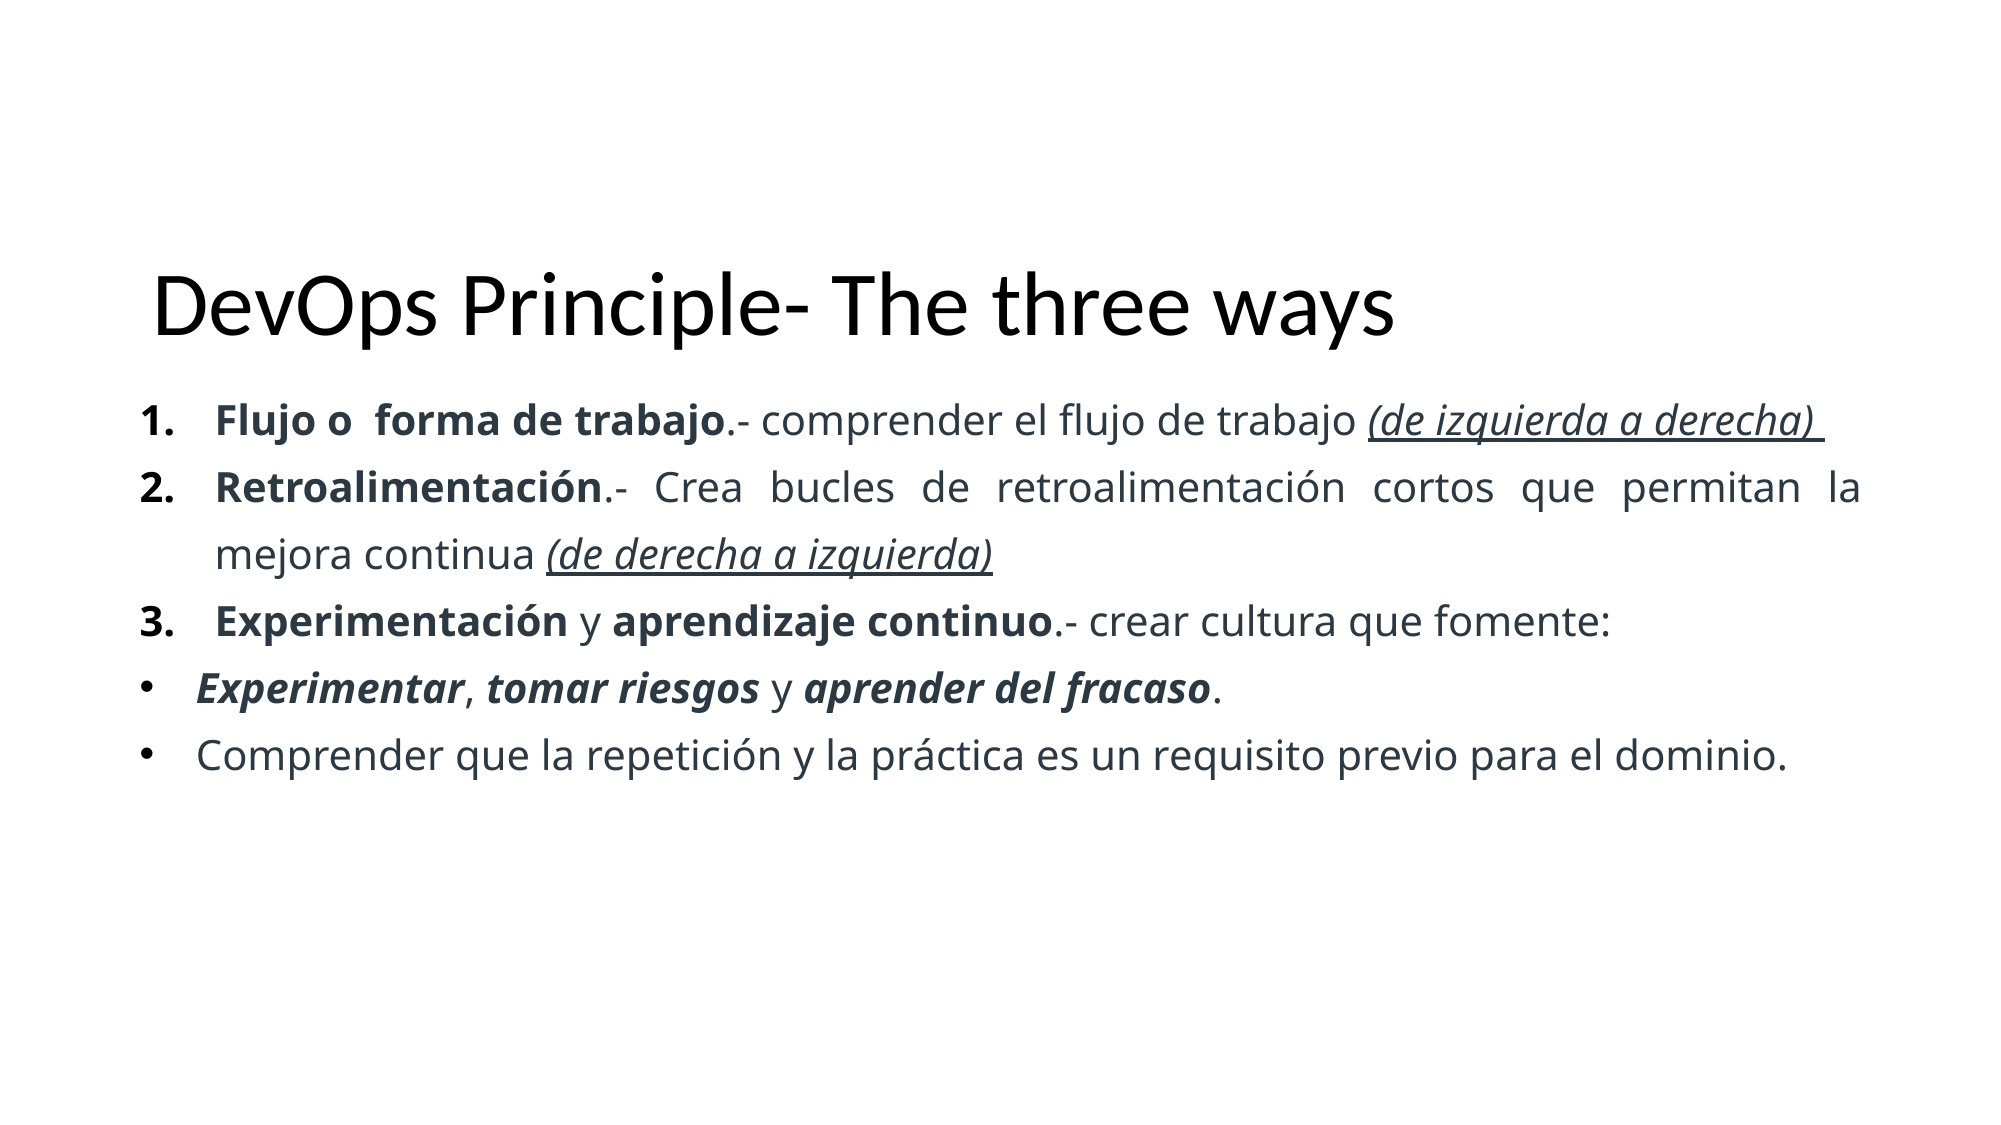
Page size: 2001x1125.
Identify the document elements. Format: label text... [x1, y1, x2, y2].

title DevOps Principle- The three ways [137, 197, 1863, 374]
text_box Flujo o forma de trabajo.- comprender el flujo de trabajo (de izquierda a derecha) Retroalimentación.- Crea bucles de retroalimentación cortos que permitan la mejora continua (de derecha a izquierda) Experimentación y aprendizaje continuo.- crear cultura que fomente: Experimentar, tomar riesgos y aprender del fracaso. Comprender que la repetición y la práctica es un requisito previo para el dominio. [137, 374, 1863, 779]
